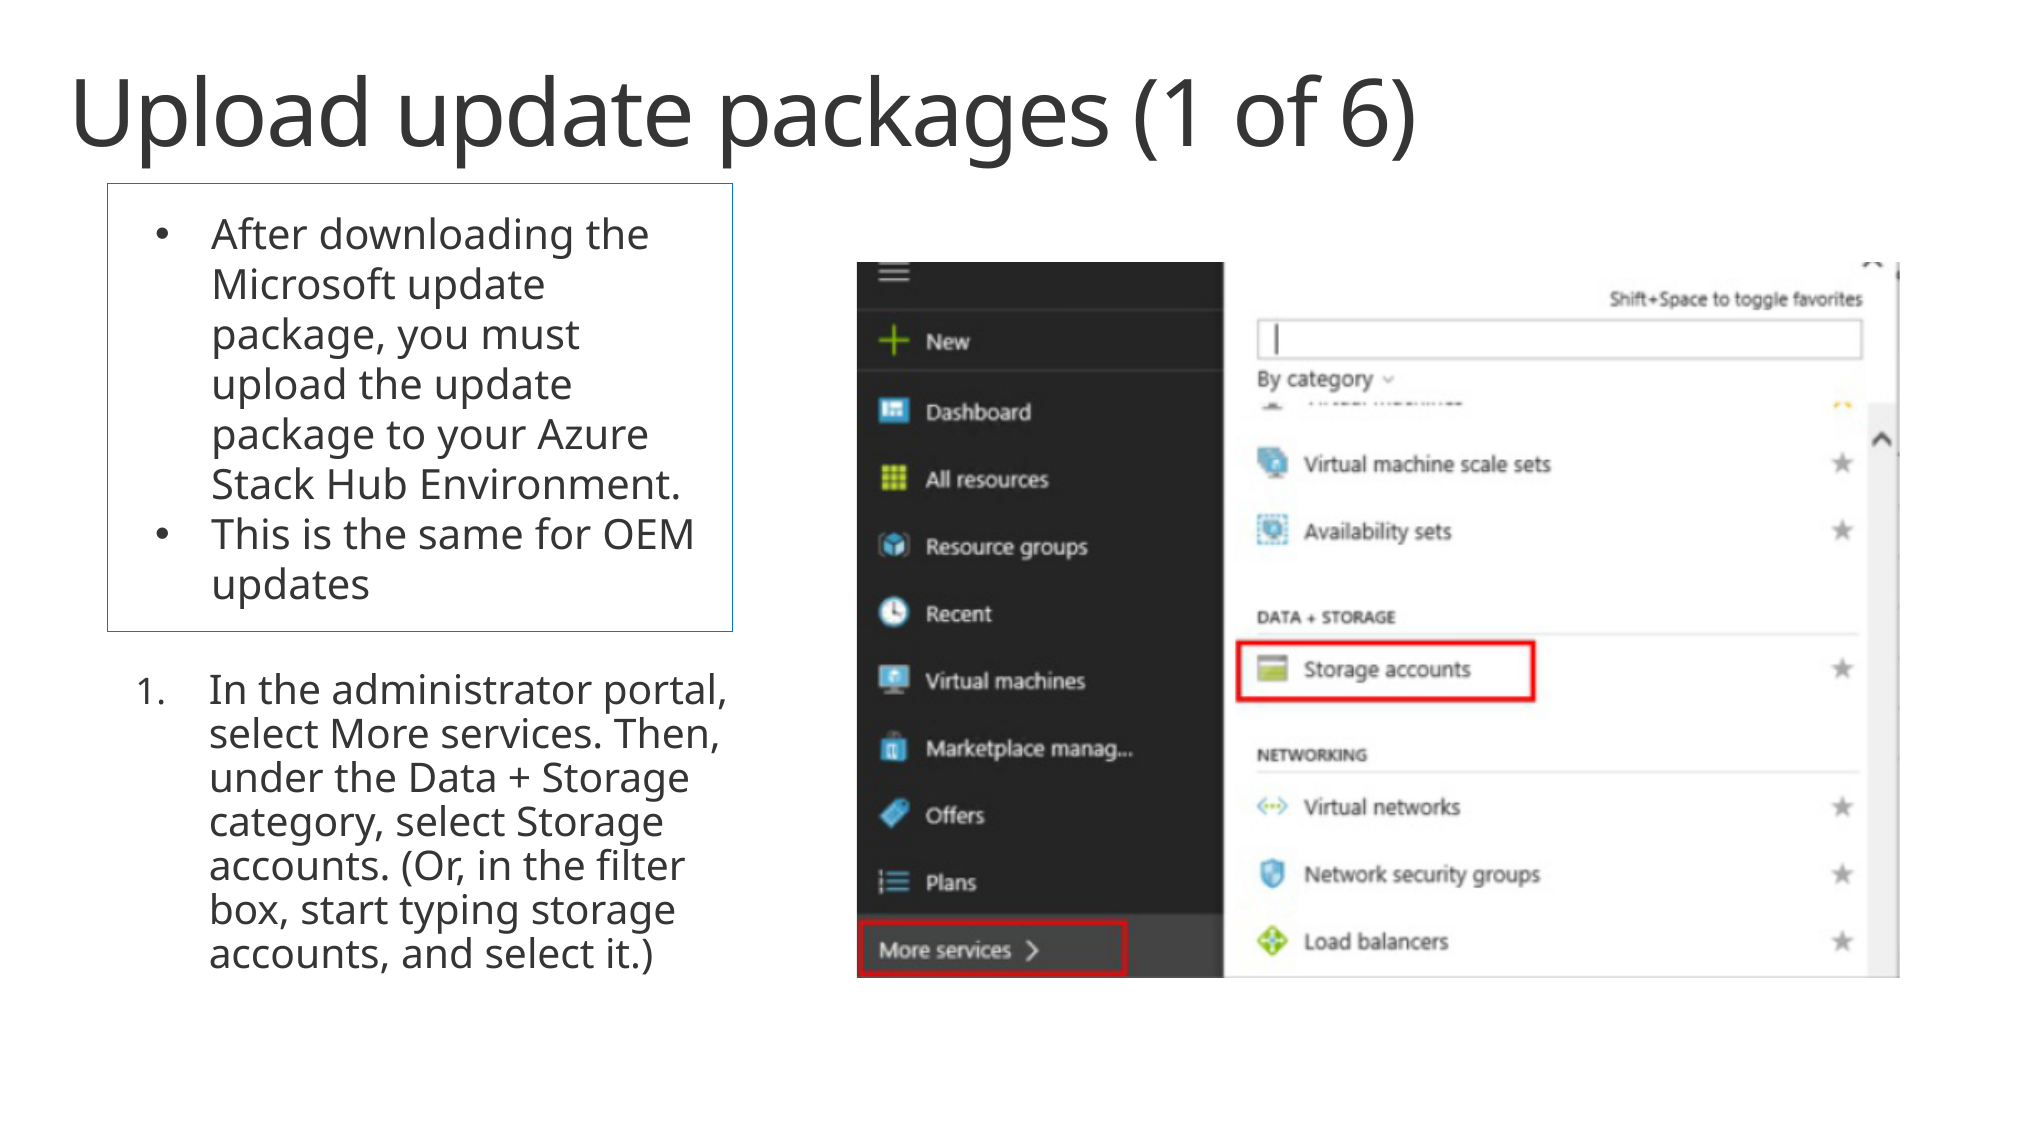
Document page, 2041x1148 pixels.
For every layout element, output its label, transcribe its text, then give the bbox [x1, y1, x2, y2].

title Upload update packages (1 of 6) [53, 5, 1813, 228]
list In the administrator portal, select More services. Then, under the Data + Storage category, select Storage accounts. (Or, in the filter box, start typing storage accounts, and select it.) [120, 661, 756, 999]
text_box After downloading the Microsoft update package, you must upload the update package to your Azure Stack Hub Environment. This is the same for OEM updates [107, 183, 733, 632]
picture [856, 262, 1900, 978]
